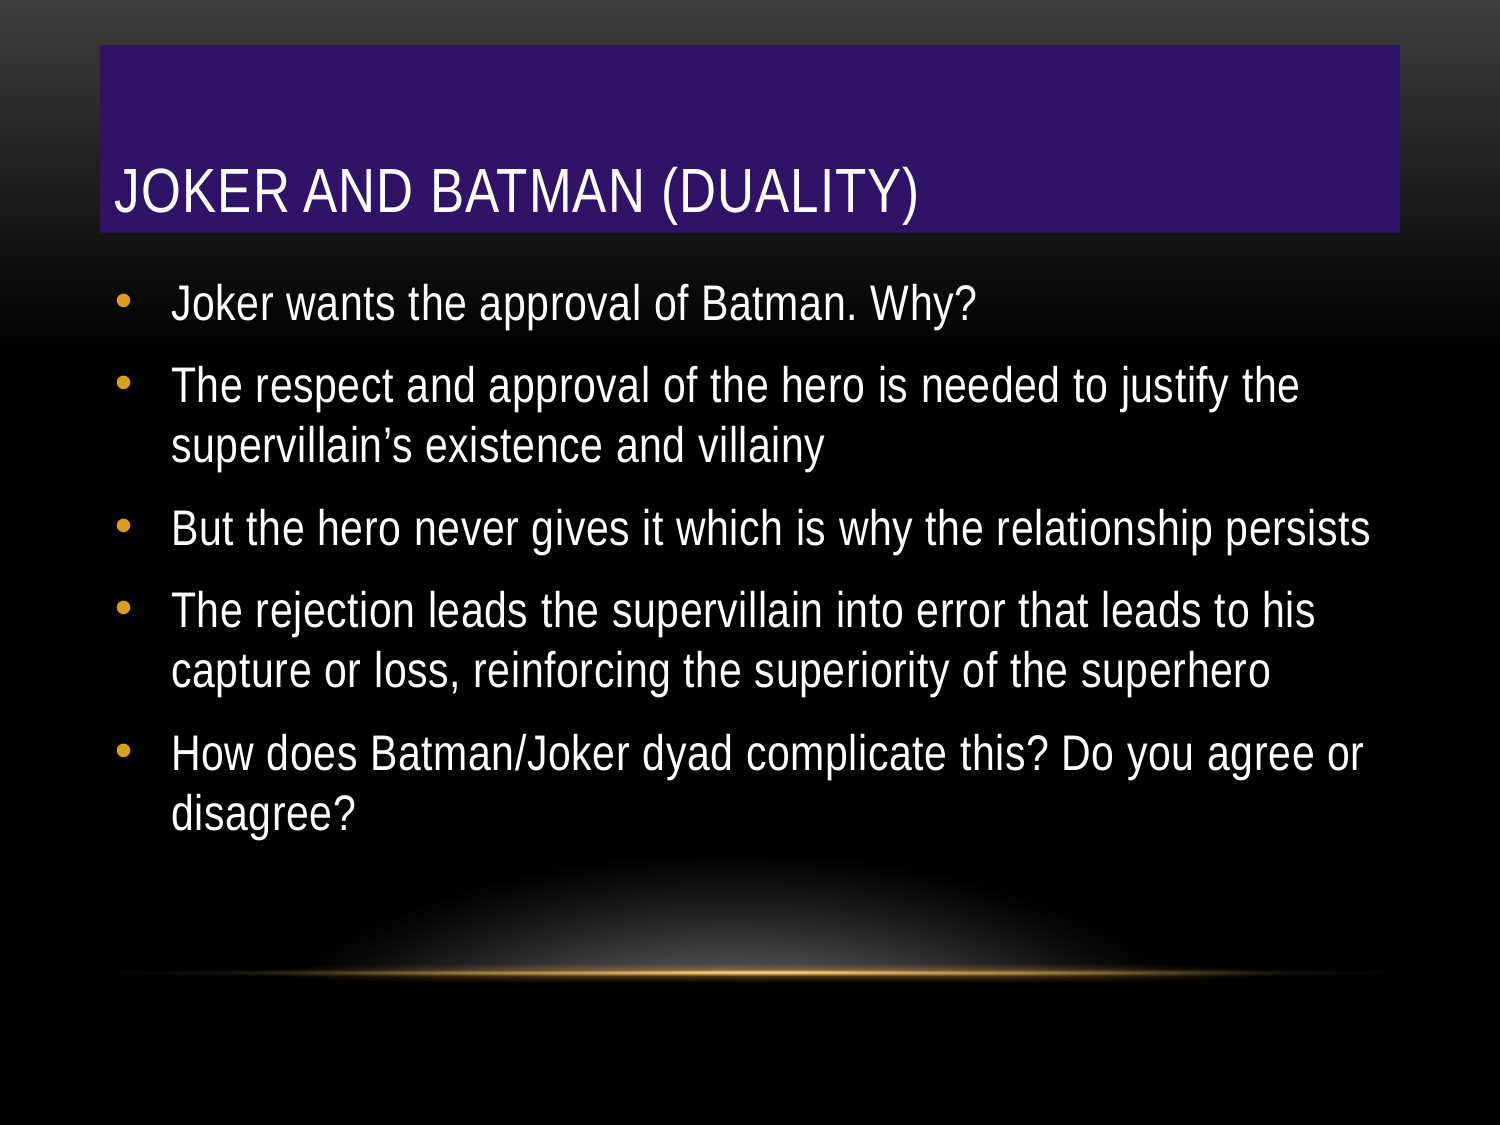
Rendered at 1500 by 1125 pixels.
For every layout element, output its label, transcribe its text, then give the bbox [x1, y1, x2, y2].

list Joker wants the approval of Batman. Why? The respect and approval of the hero is needed to justify the supervillain’s existence and villainy But the hero never gives it which is why the relationship persists The rejection leads the supervillain into error that leads to his capture or loss, reinforcing the superiority of the superhero How does Batman/Joker dyad complicate this? Do you agree or disagree? [99, 262, 1400, 938]
title Joker and Batman (duality) [99, 45, 1400, 233]
picture [0, 0, 1500, 1125]
